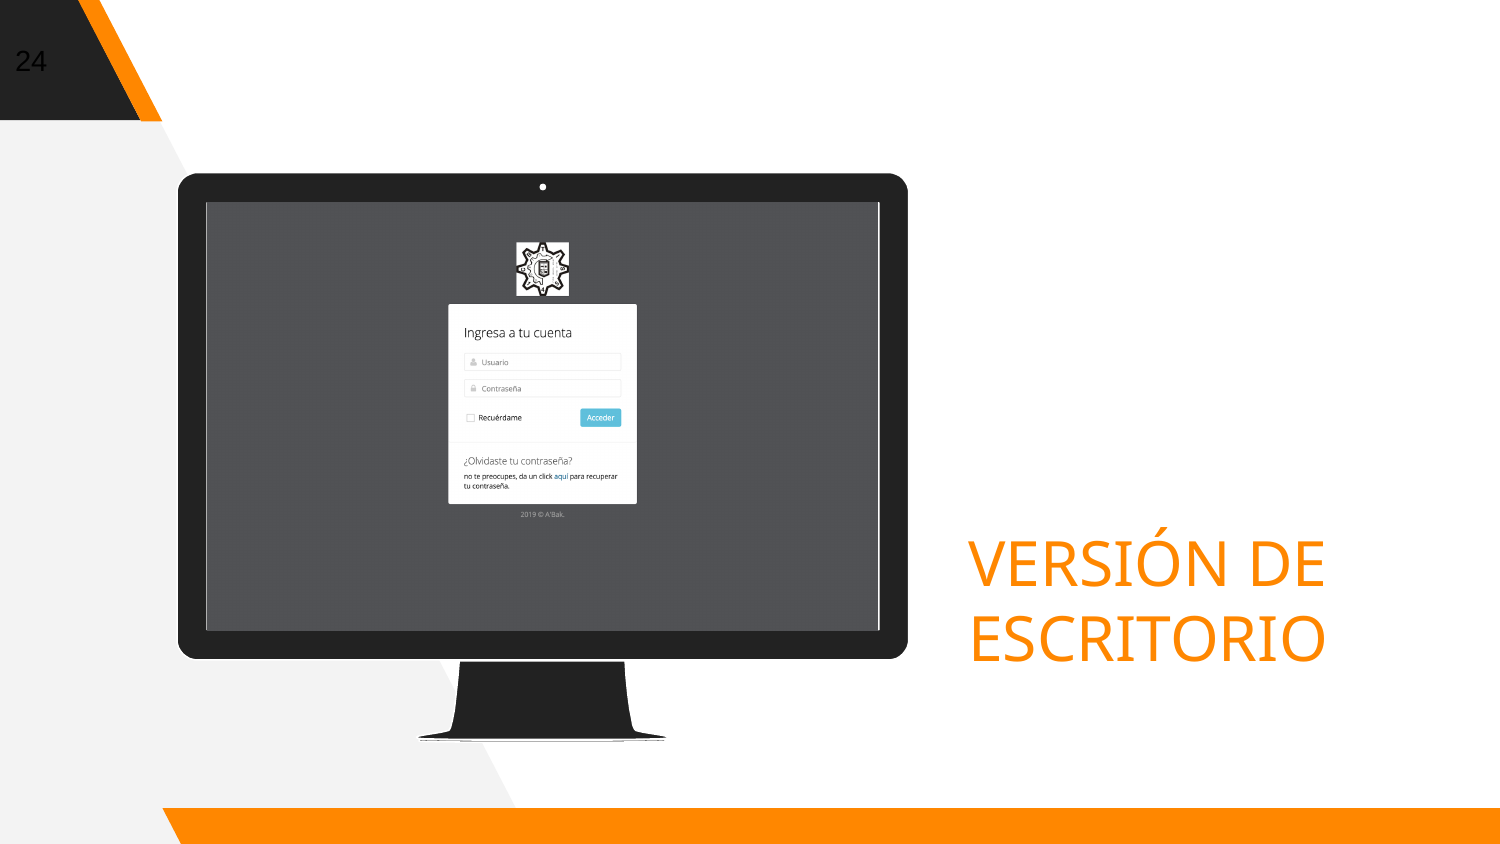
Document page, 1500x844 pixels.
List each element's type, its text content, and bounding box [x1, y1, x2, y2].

slide_number ‹#› [0, 0, 98, 121]
list VERSIÓN DE ESCRITORIO [953, 87, 1411, 764]
text_box [177, 172, 909, 743]
picture [207, 202, 879, 632]
